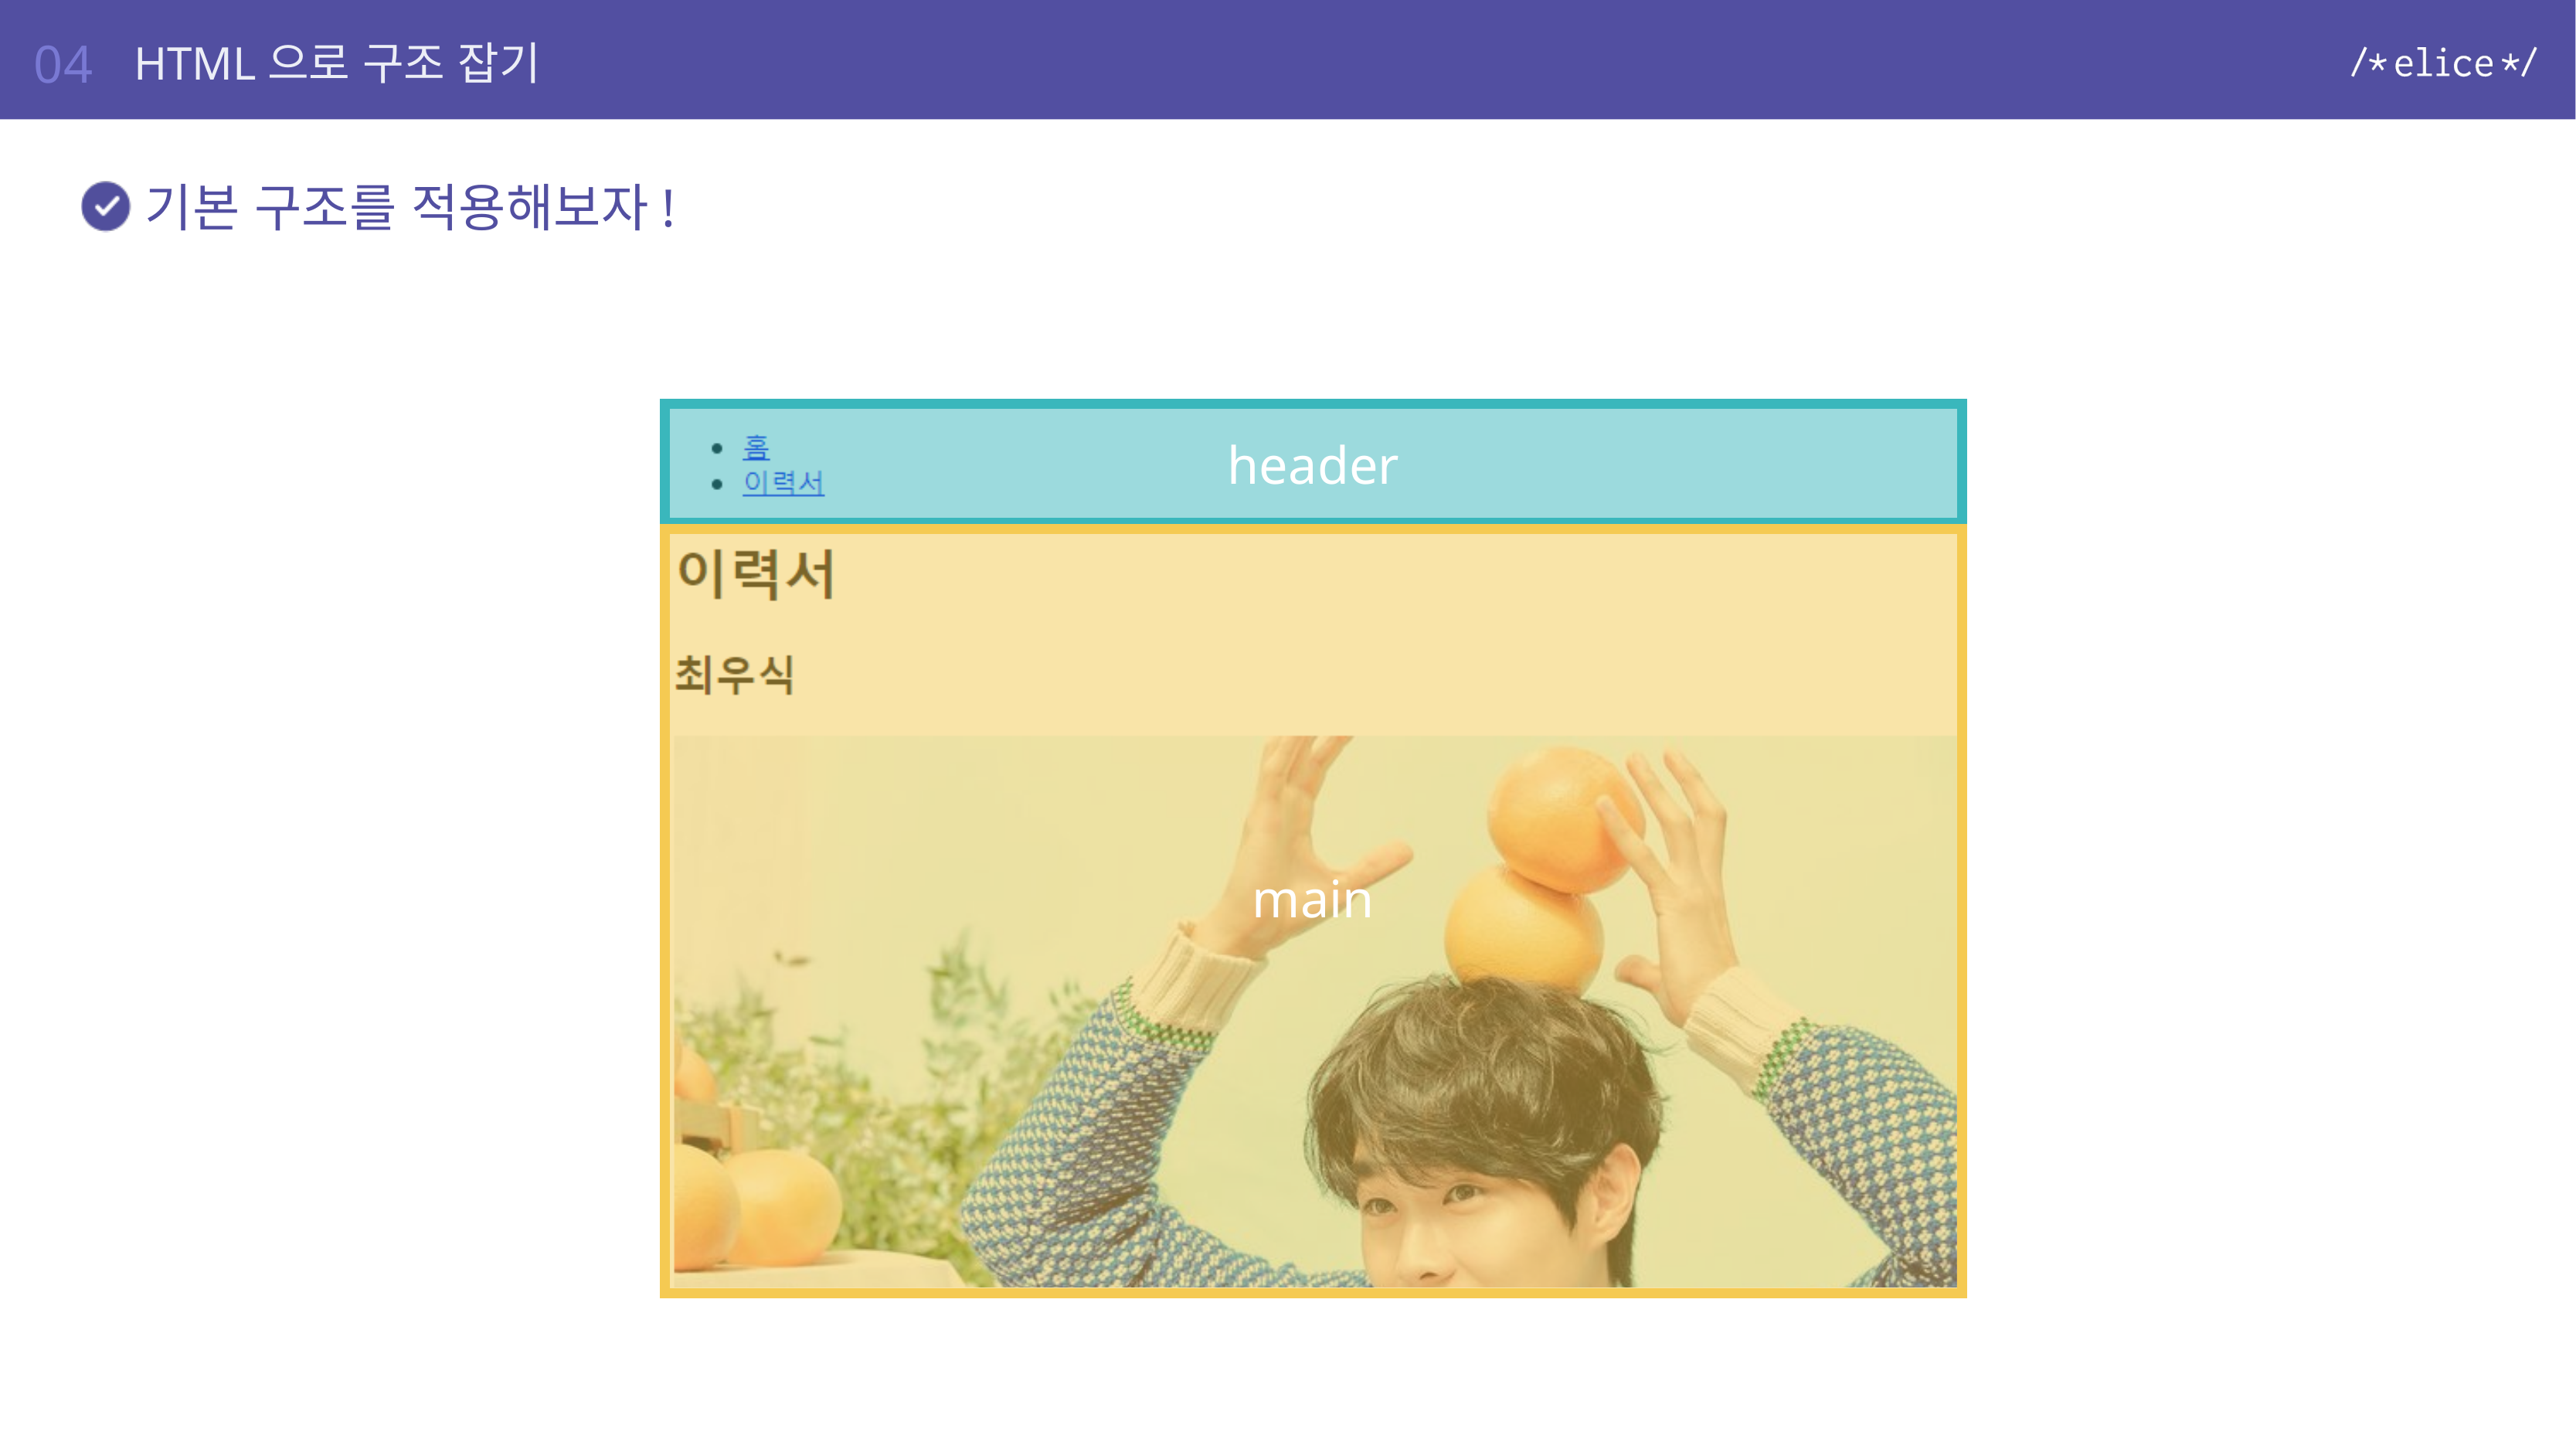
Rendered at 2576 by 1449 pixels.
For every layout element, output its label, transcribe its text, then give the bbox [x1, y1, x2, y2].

list 기본 구조를 적용해보자! [134, 162, 2443, 251]
list 04 [33, 17, 134, 107]
picture [81, 180, 133, 233]
picture [664, 410, 1976, 1287]
picture [2347, 32, 2542, 91]
list HTML으로 구조 잡기 [134, 17, 2311, 107]
